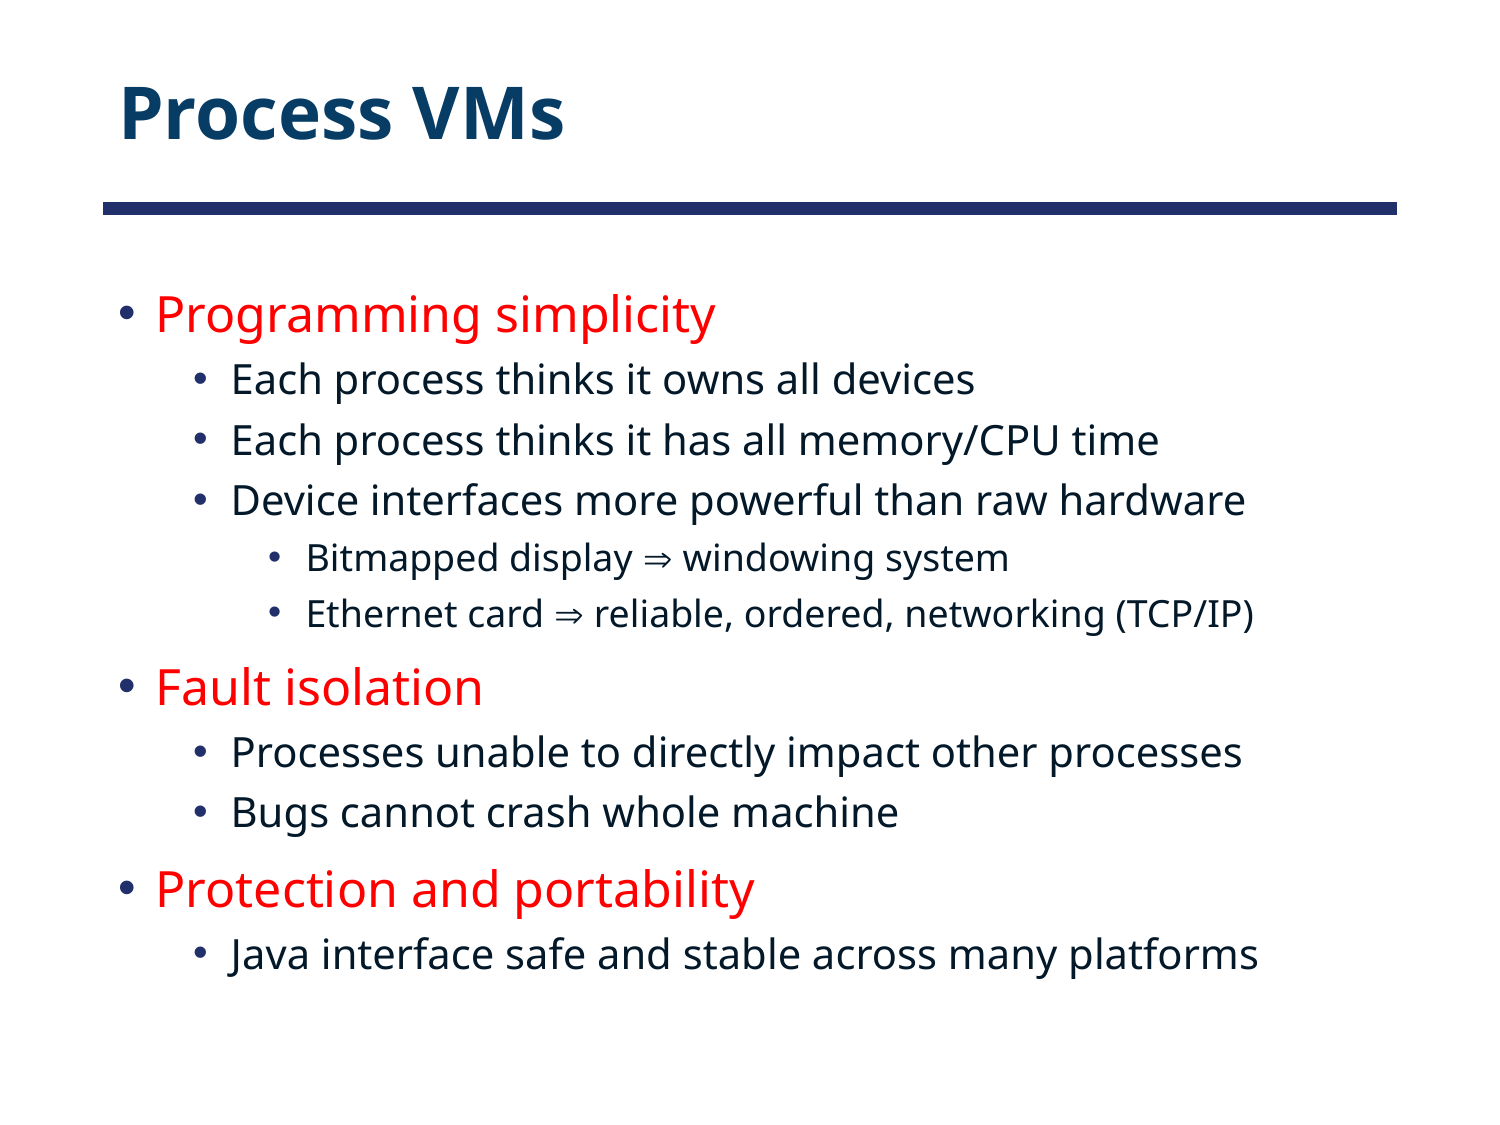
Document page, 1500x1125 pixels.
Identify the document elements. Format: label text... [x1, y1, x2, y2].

title Process VMs [103, 34, 1397, 197]
list Programming simplicity Each process thinks it owns all devices Each process thinks it has all memory/CPU time Device interfaces more powerful than raw hardware Bitmapped display  windowing system Ethernet card  reliable, ordered, networking (TCP/IP) Fault isolation Processes unable to directly impact other processes Bugs cannot crash whole machine Protection and portability Java interface safe and stable across many platforms [103, 275, 1397, 1091]
